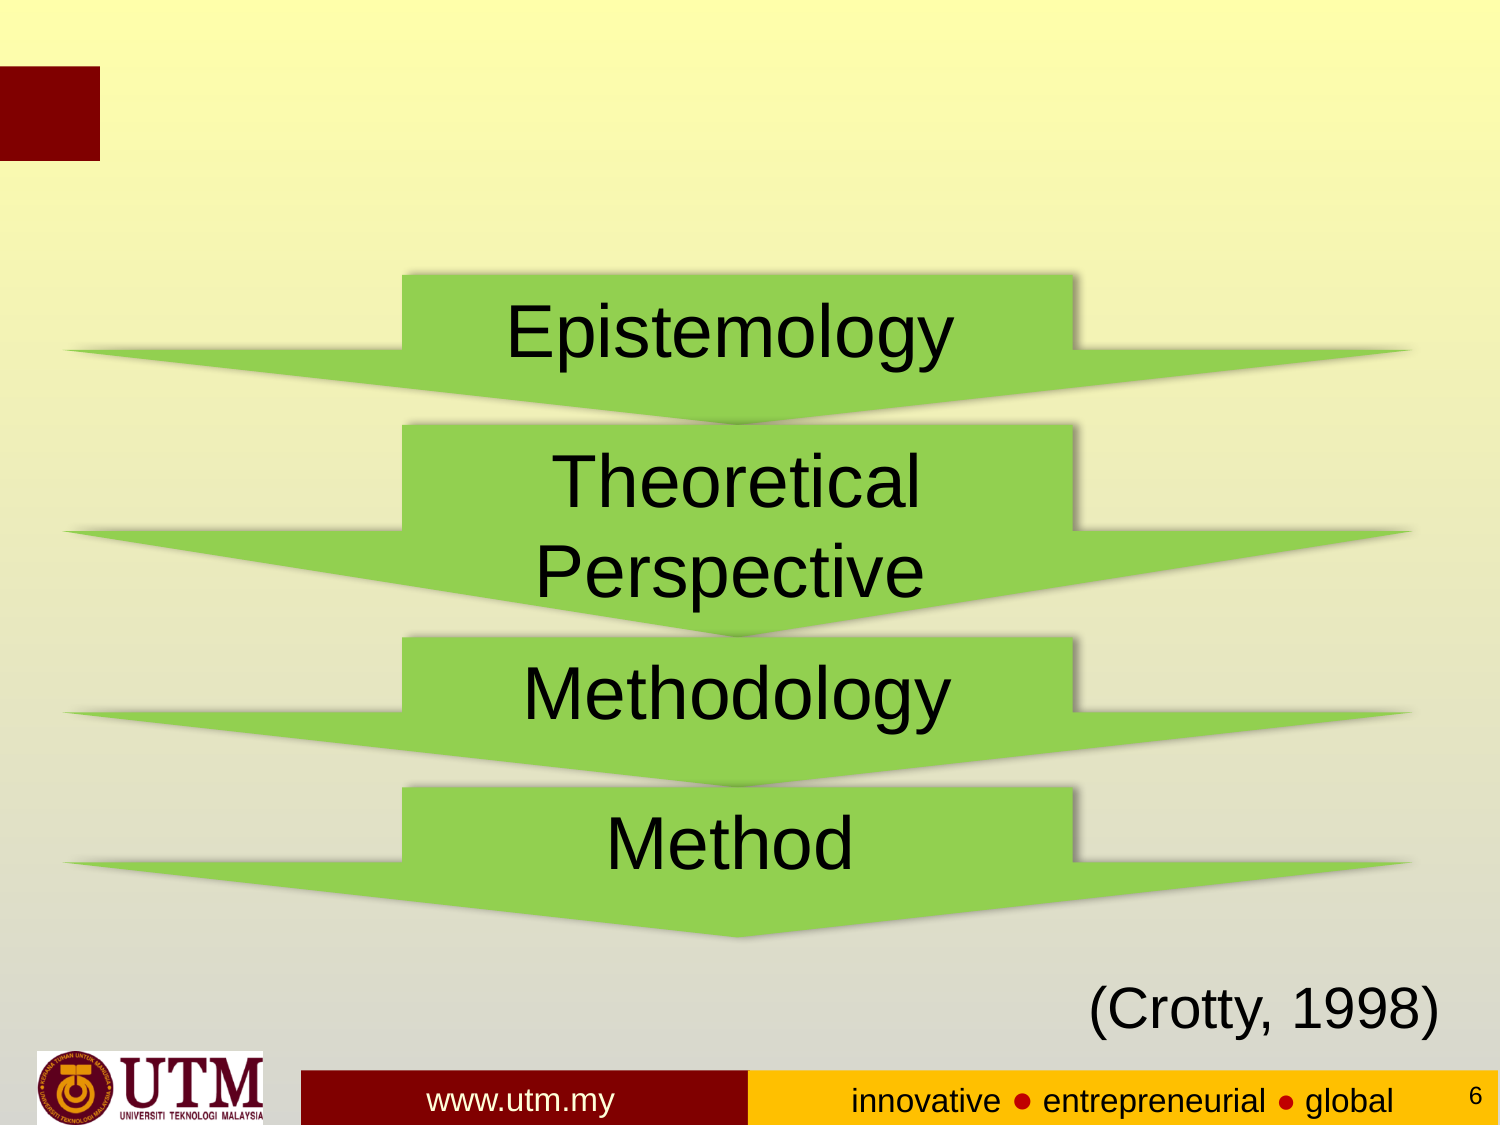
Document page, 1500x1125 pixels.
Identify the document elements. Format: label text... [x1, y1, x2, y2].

text_box Method [62, 787, 1413, 938]
picture [37, 1051, 263, 1125]
text_box Methodology [62, 637, 1413, 780]
text_box Epistemology [62, 274, 1413, 418]
text_box (Crotty, 1998) [1073, 962, 1472, 1048]
text_box Theoretical Perspective [62, 424, 1413, 630]
